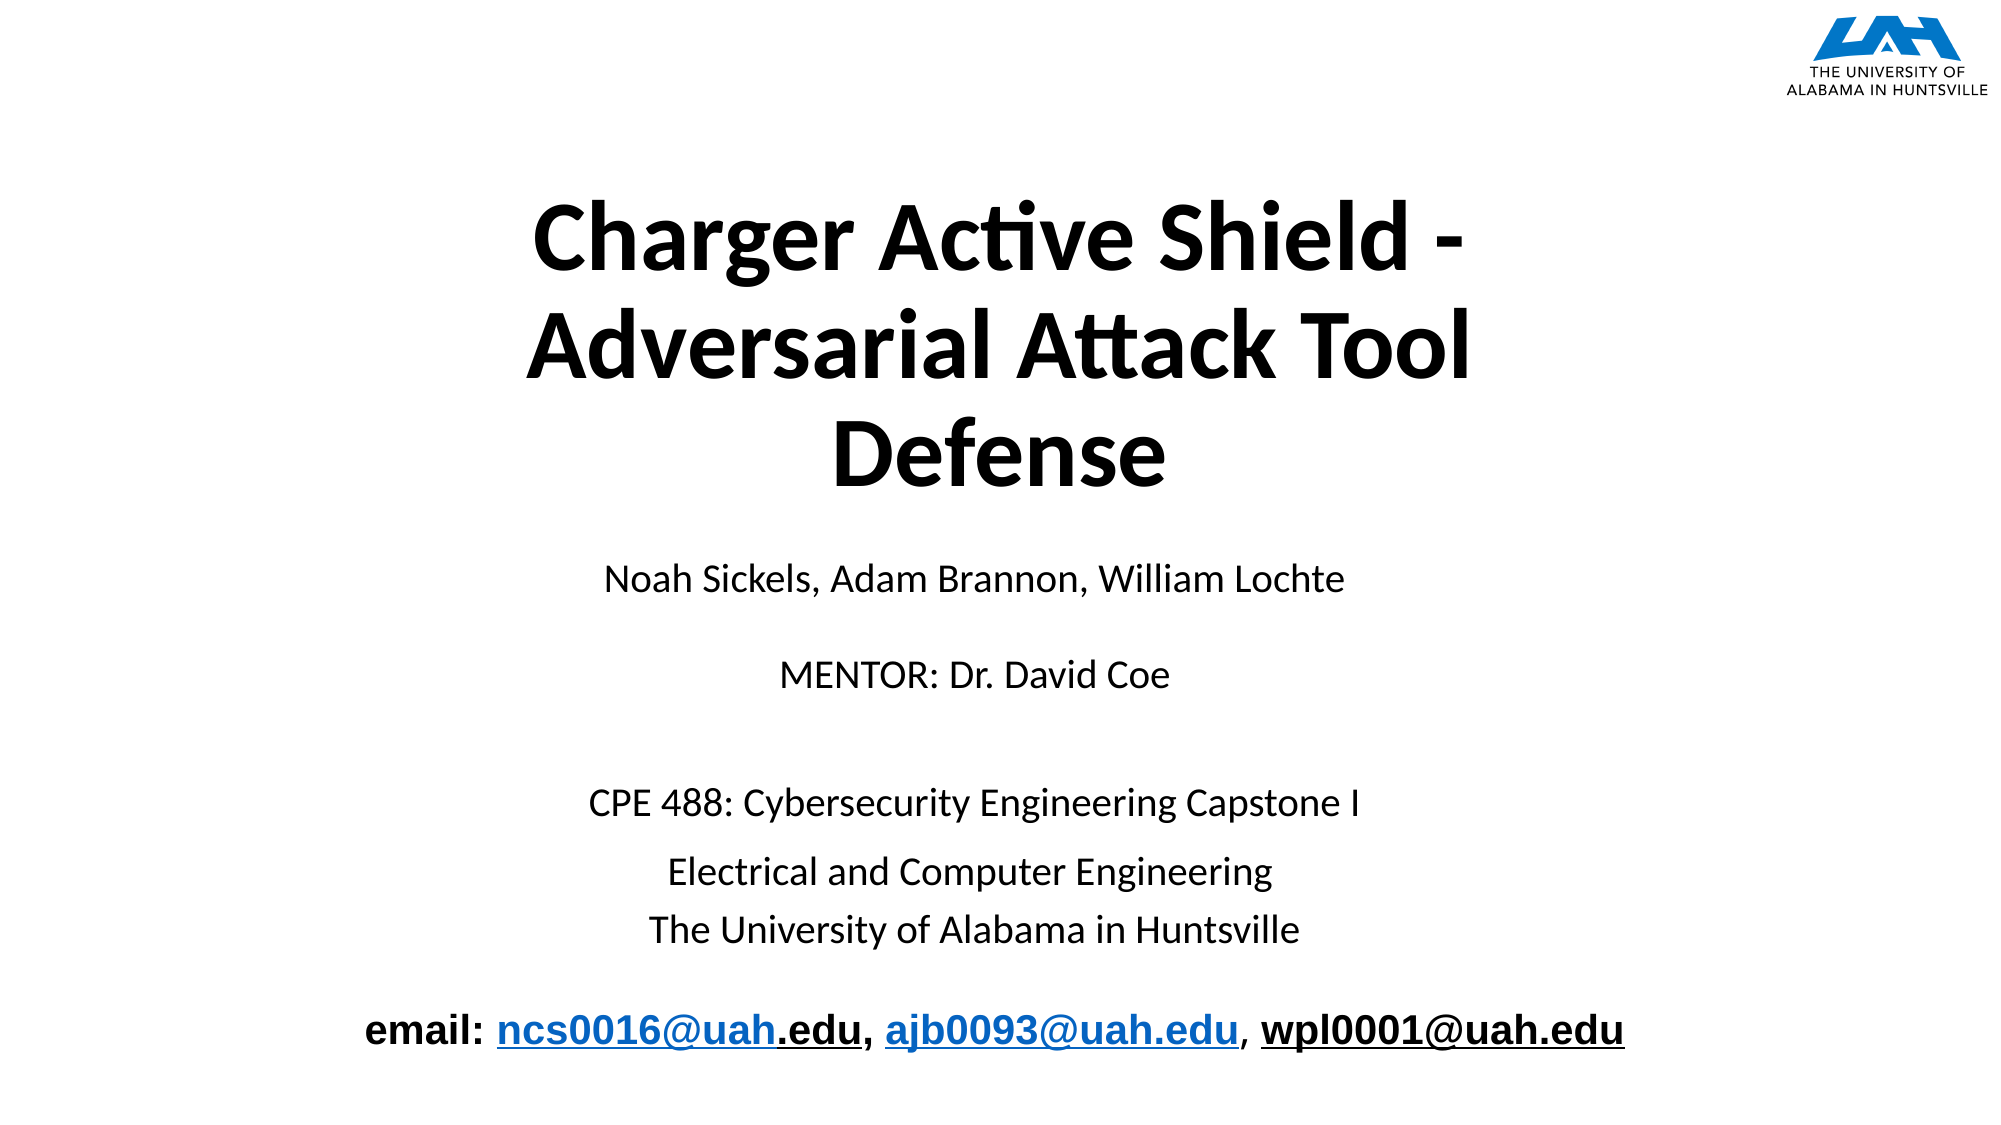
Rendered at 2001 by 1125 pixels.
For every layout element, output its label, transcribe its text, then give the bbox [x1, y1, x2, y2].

picture [1758, 0, 2001, 124]
text_box email: ncs0016@uah.edu, ajb0093@uah.edu, wpl0001@uah.edu [175, 1000, 1825, 1115]
subtitle Noah Sickels, Adam Brannon, William Lochte MENTOR: Dr. David Coe CPE 488: Cybersecurity Engineering Capstone I Electrical and Computer Engineering The University of Alabama in Huntsville [450, 553, 1500, 963]
title Charger Active Shield - Adversarial Attack Tool Defense [337, 127, 1663, 516]
